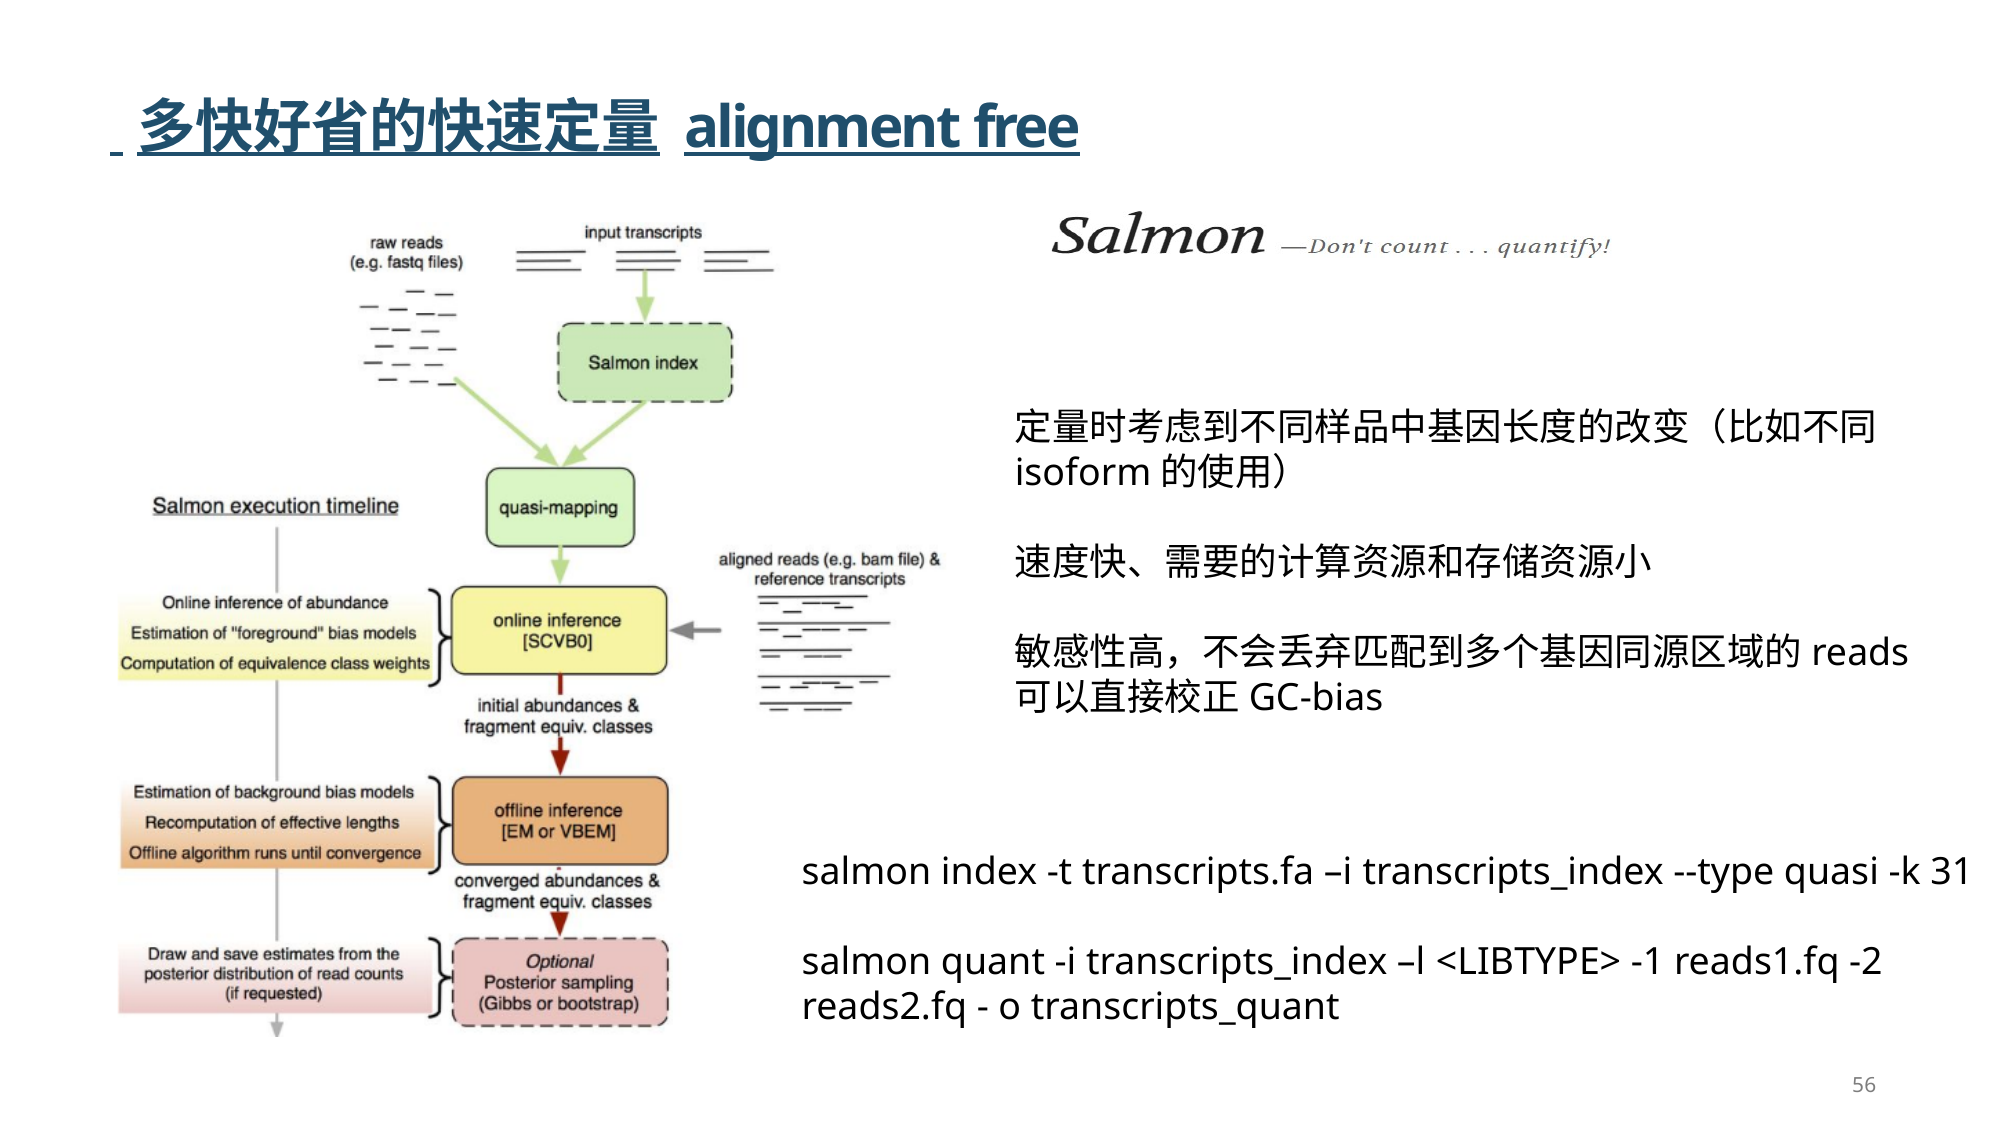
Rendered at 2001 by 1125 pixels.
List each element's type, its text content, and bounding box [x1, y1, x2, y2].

text_box salmon index -t transcripts.fa –i transcripts_index --type quasi -k 31 salmon quant -i transcripts_index –l <LIBTYPE> -1 reads1.fq -2 reads2.fq - o transcripts_quant [953, 839, 1998, 1035]
picture [107, 209, 949, 1037]
slide_number 56 [1847, 1054, 1880, 1125]
title 多快好省的快速定量 alignment free [107, 87, 1893, 278]
text_box [1051, 211, 1612, 259]
text_box 定量时考虑到不同样品中基因长度的改变（比如不同 isoform的使用） 速度快、需要的计算资源和存储资源小 敏感性高，不会丢弃匹配到多个基因同源区域的reads 可以直接校正GC-bias [999, 395, 2000, 726]
